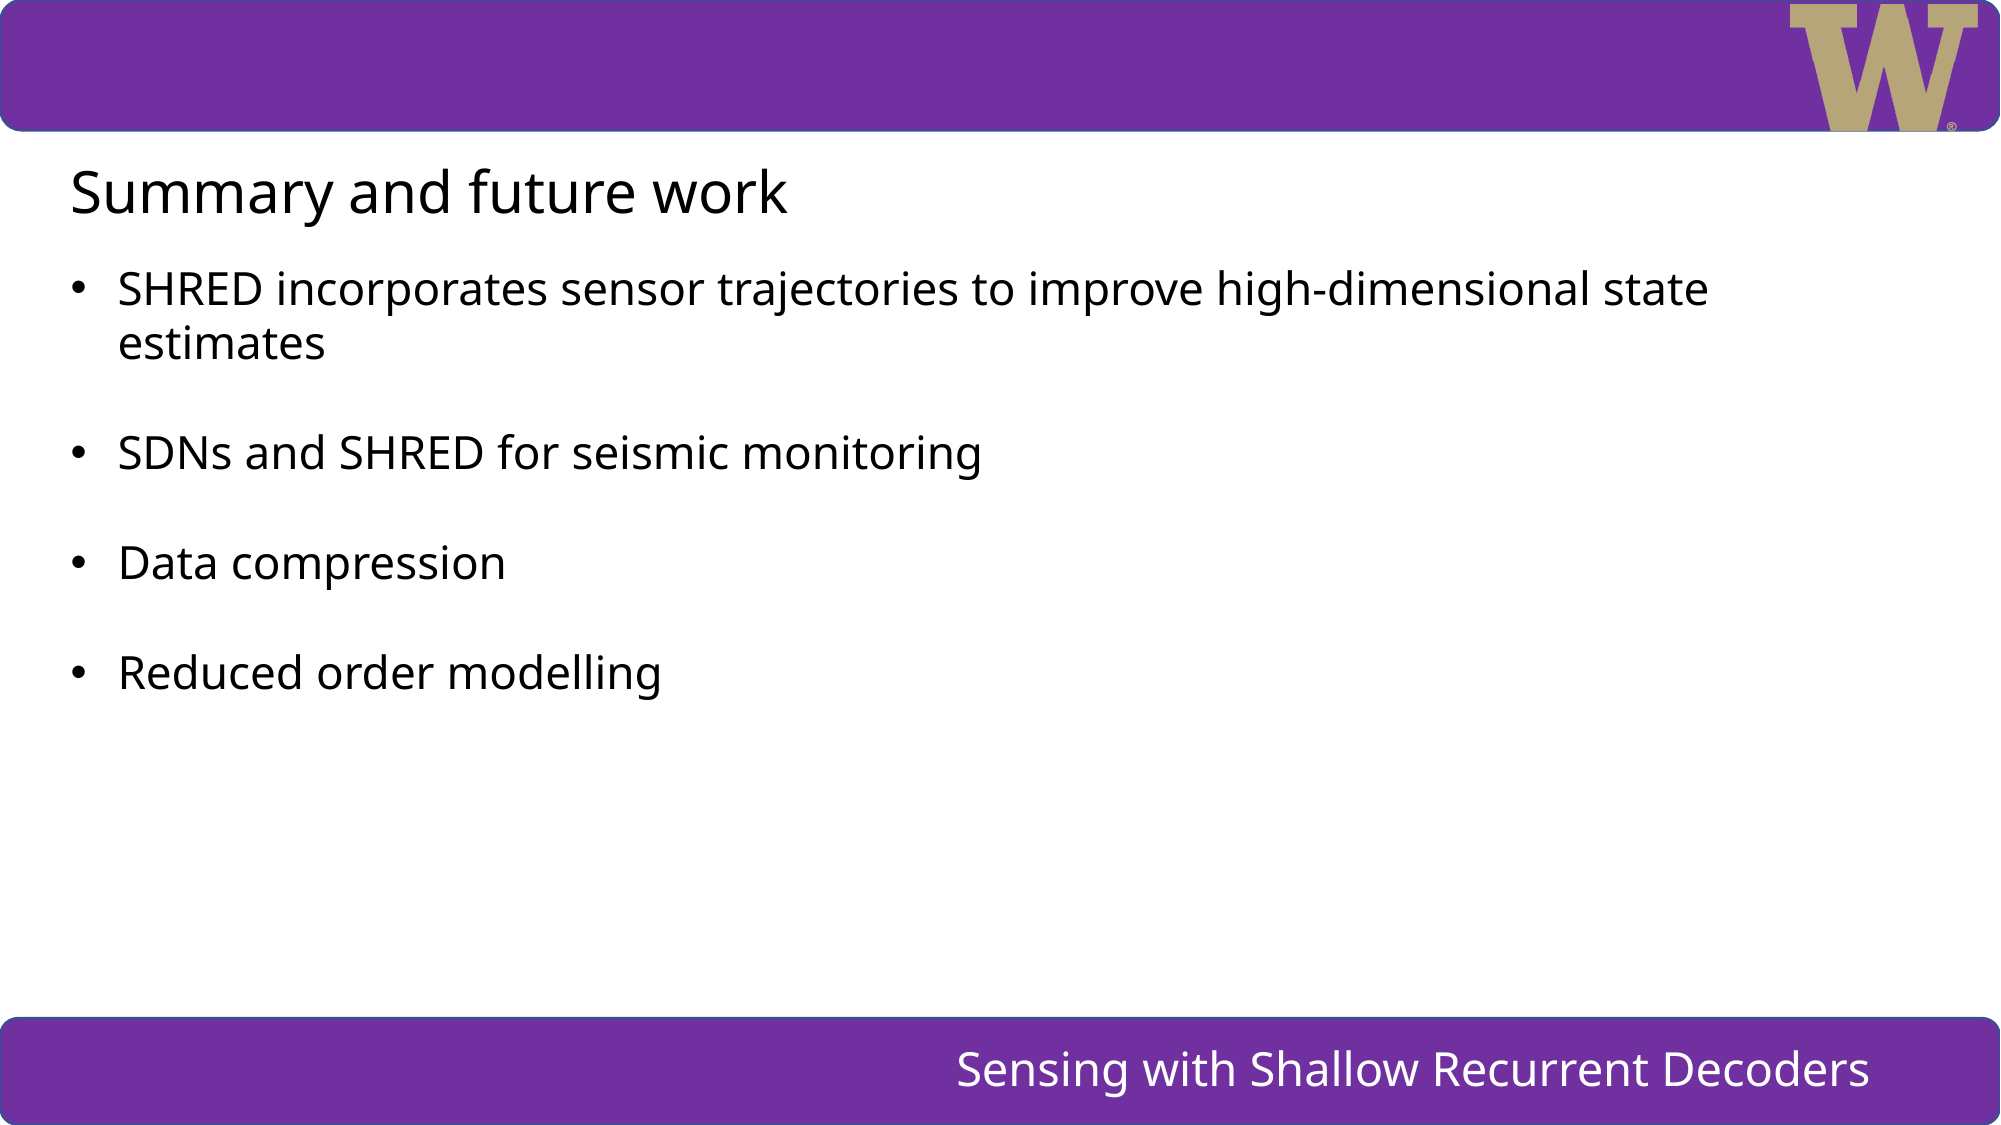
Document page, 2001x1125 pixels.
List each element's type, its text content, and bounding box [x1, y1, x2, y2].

text_box Sensing with Shallow Recurrent Decoders [663, 1038, 2000, 1105]
text_box [0, 1016, 2000, 1125]
text_box [0, 0, 2000, 132]
picture [1790, 4, 1978, 131]
text_box Summary and future work [55, 148, 1426, 233]
text_box SHRED incorporates sensor trajectories to improve high-dimensional state estimates SDNs and SHRED for seismic monitoring Data compression Reduced order modelling [55, 251, 1830, 752]
